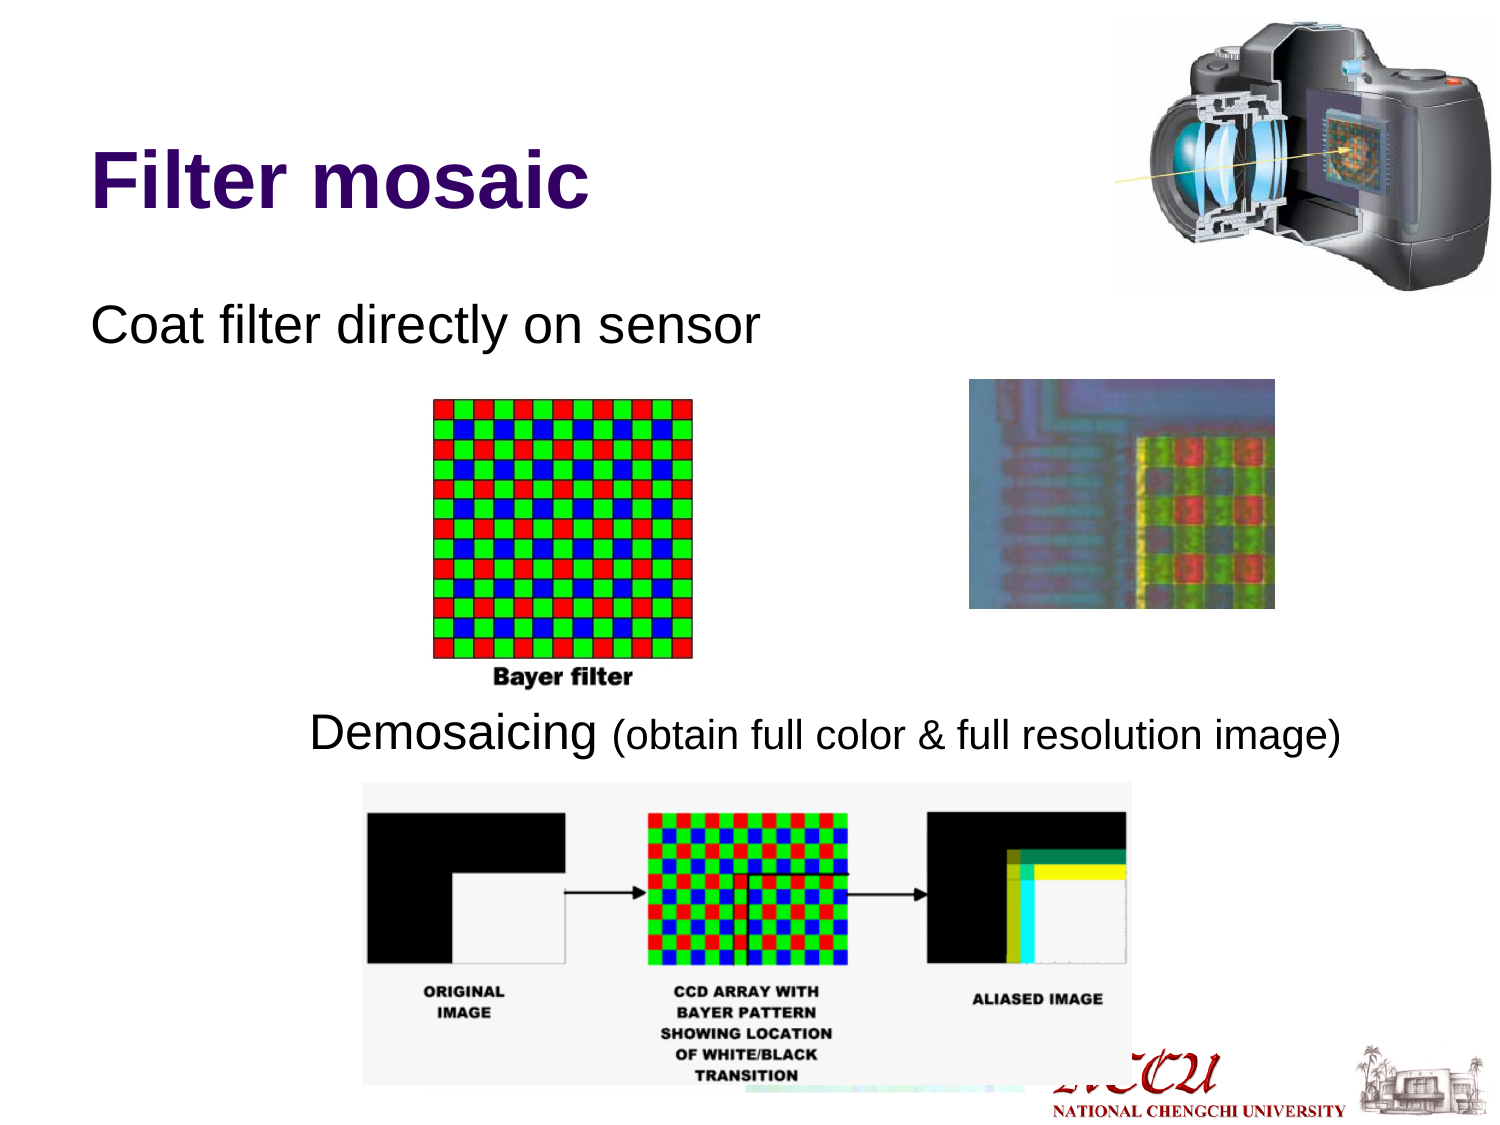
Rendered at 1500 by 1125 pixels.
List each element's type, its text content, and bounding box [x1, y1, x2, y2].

picture [969, 379, 1276, 610]
picture [361, 782, 1500, 1125]
picture [1114, 0, 1500, 317]
picture [424, 390, 702, 693]
title Filter mosaic [74, 19, 1109, 233]
text_box Demosaicing (obtain full color & full resolution image) [294, 692, 1358, 767]
list Coat filter directly on sensor [74, 281, 1426, 1006]
